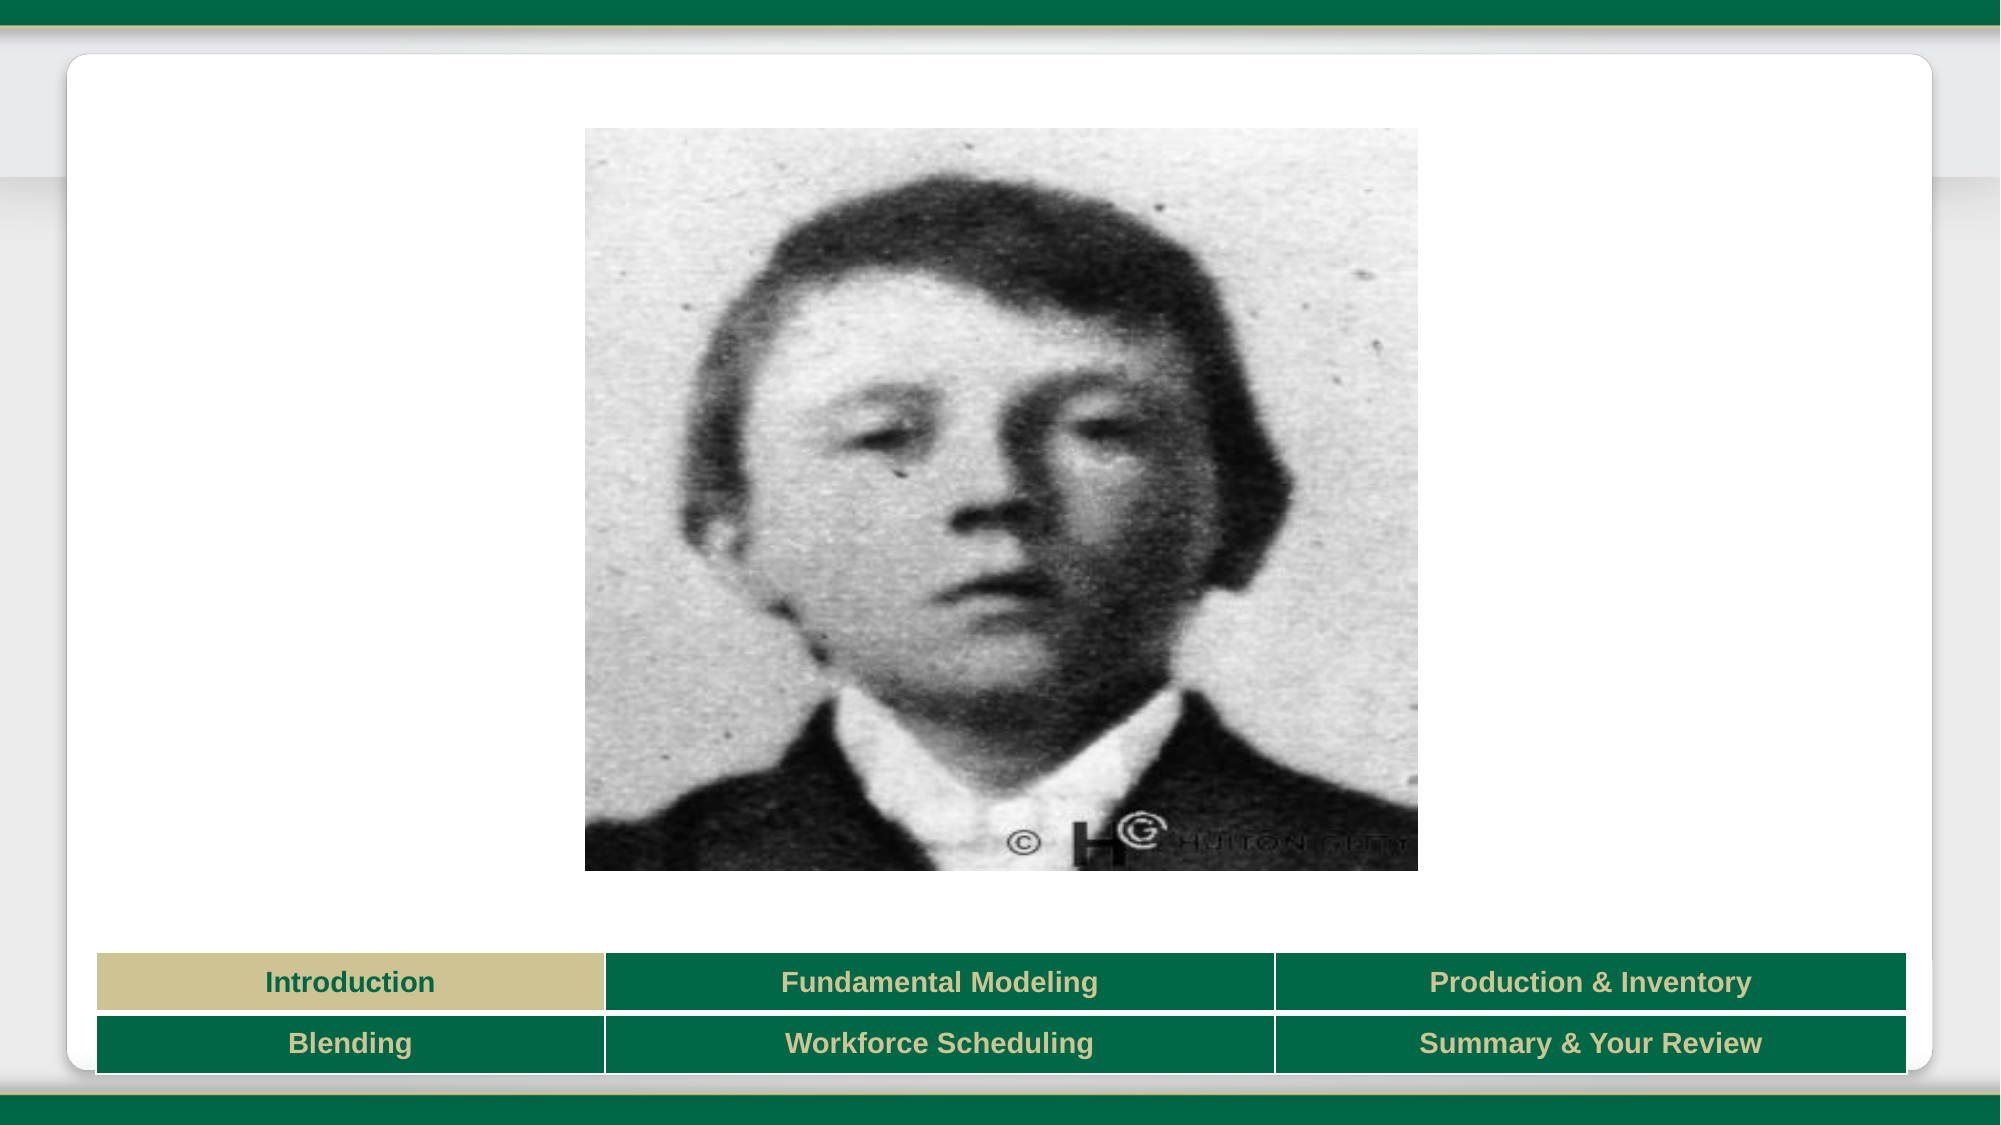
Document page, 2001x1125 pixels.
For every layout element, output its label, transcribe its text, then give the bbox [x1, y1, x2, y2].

table_cell Summary & Your Review [1276, 1016, 1906, 1073]
table_header Fundamental Modeling [606, 953, 1274, 1010]
table_header Introduction [97, 953, 604, 1010]
table_cell Blending [97, 1016, 604, 1073]
picture [0, 0, 2001, 1125]
table_header Production & Inventory [1276, 953, 1906, 1010]
table_cell Workforce Scheduling [606, 1016, 1274, 1073]
